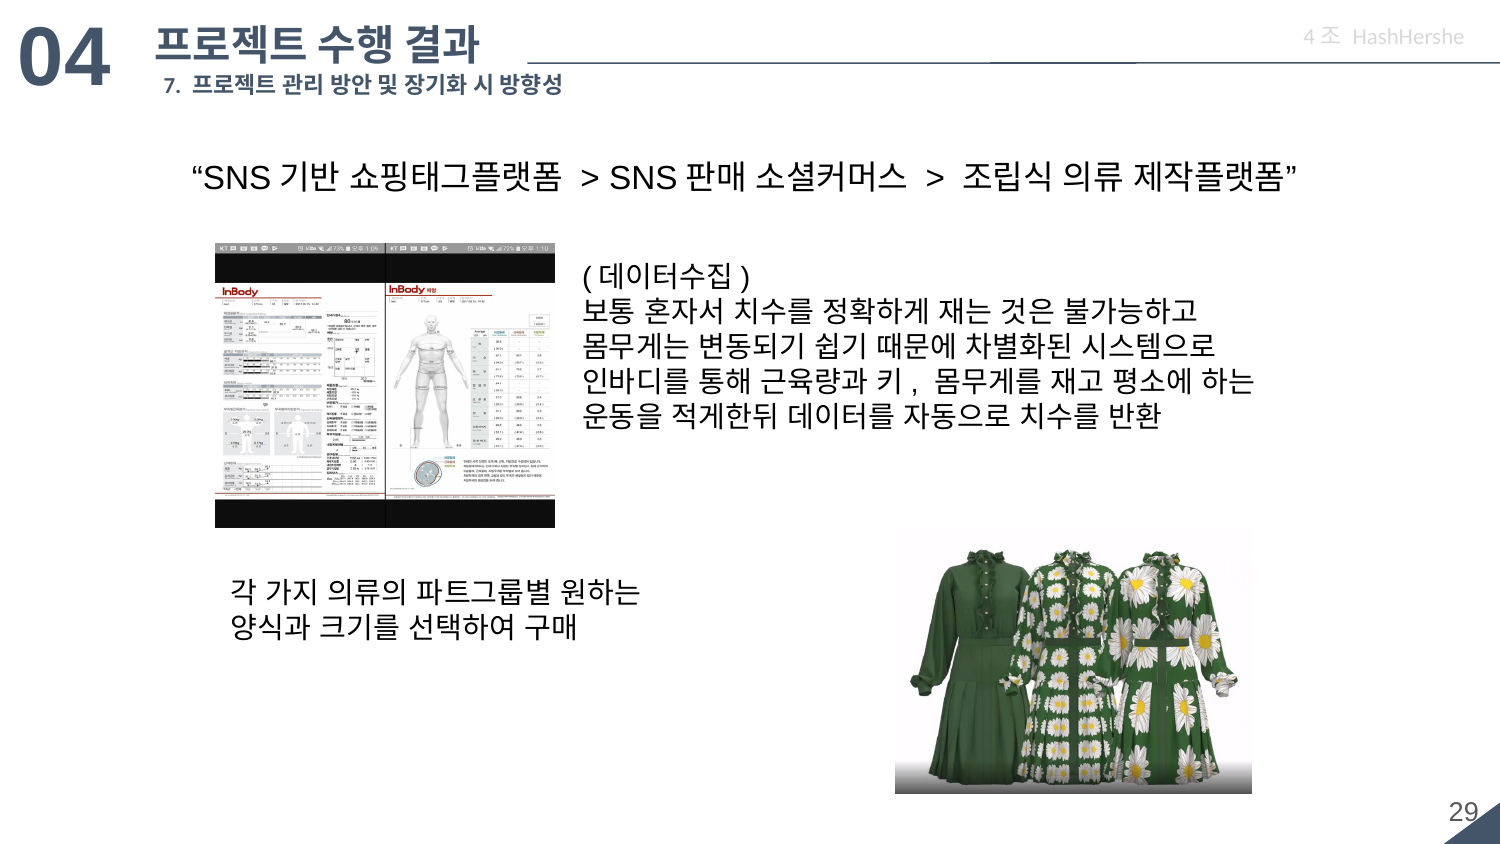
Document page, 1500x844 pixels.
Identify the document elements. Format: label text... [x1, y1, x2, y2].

text_box 각 가지 의류의 파트그룹별 원하는 양식과 크기를 선택하여 구매 [215, 559, 734, 660]
text_box (데이터수집) 보통 혼자서 치수를 정확하게 재는 것은 불가능하고 몸무게는 변동되기 쉽기 때문에 차별화된 시스템으로 인바디를 통해 근육량과 키, 몸무게를 재고 평소에 하는 운동을 적게한뒤 데이터를 자동으로 치수를 반환 [566, 243, 1294, 449]
picture [214, 243, 555, 528]
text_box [2, 0, 1500, 112]
slide_number ‹#› [1403, 779, 1494, 844]
text_box “SNS기반 쇼핑태그플랫폼 > SNS판매 소셜커머스 > 조립식 의류 제작플랫폼” [176, 141, 1375, 212]
picture [894, 527, 1252, 794]
